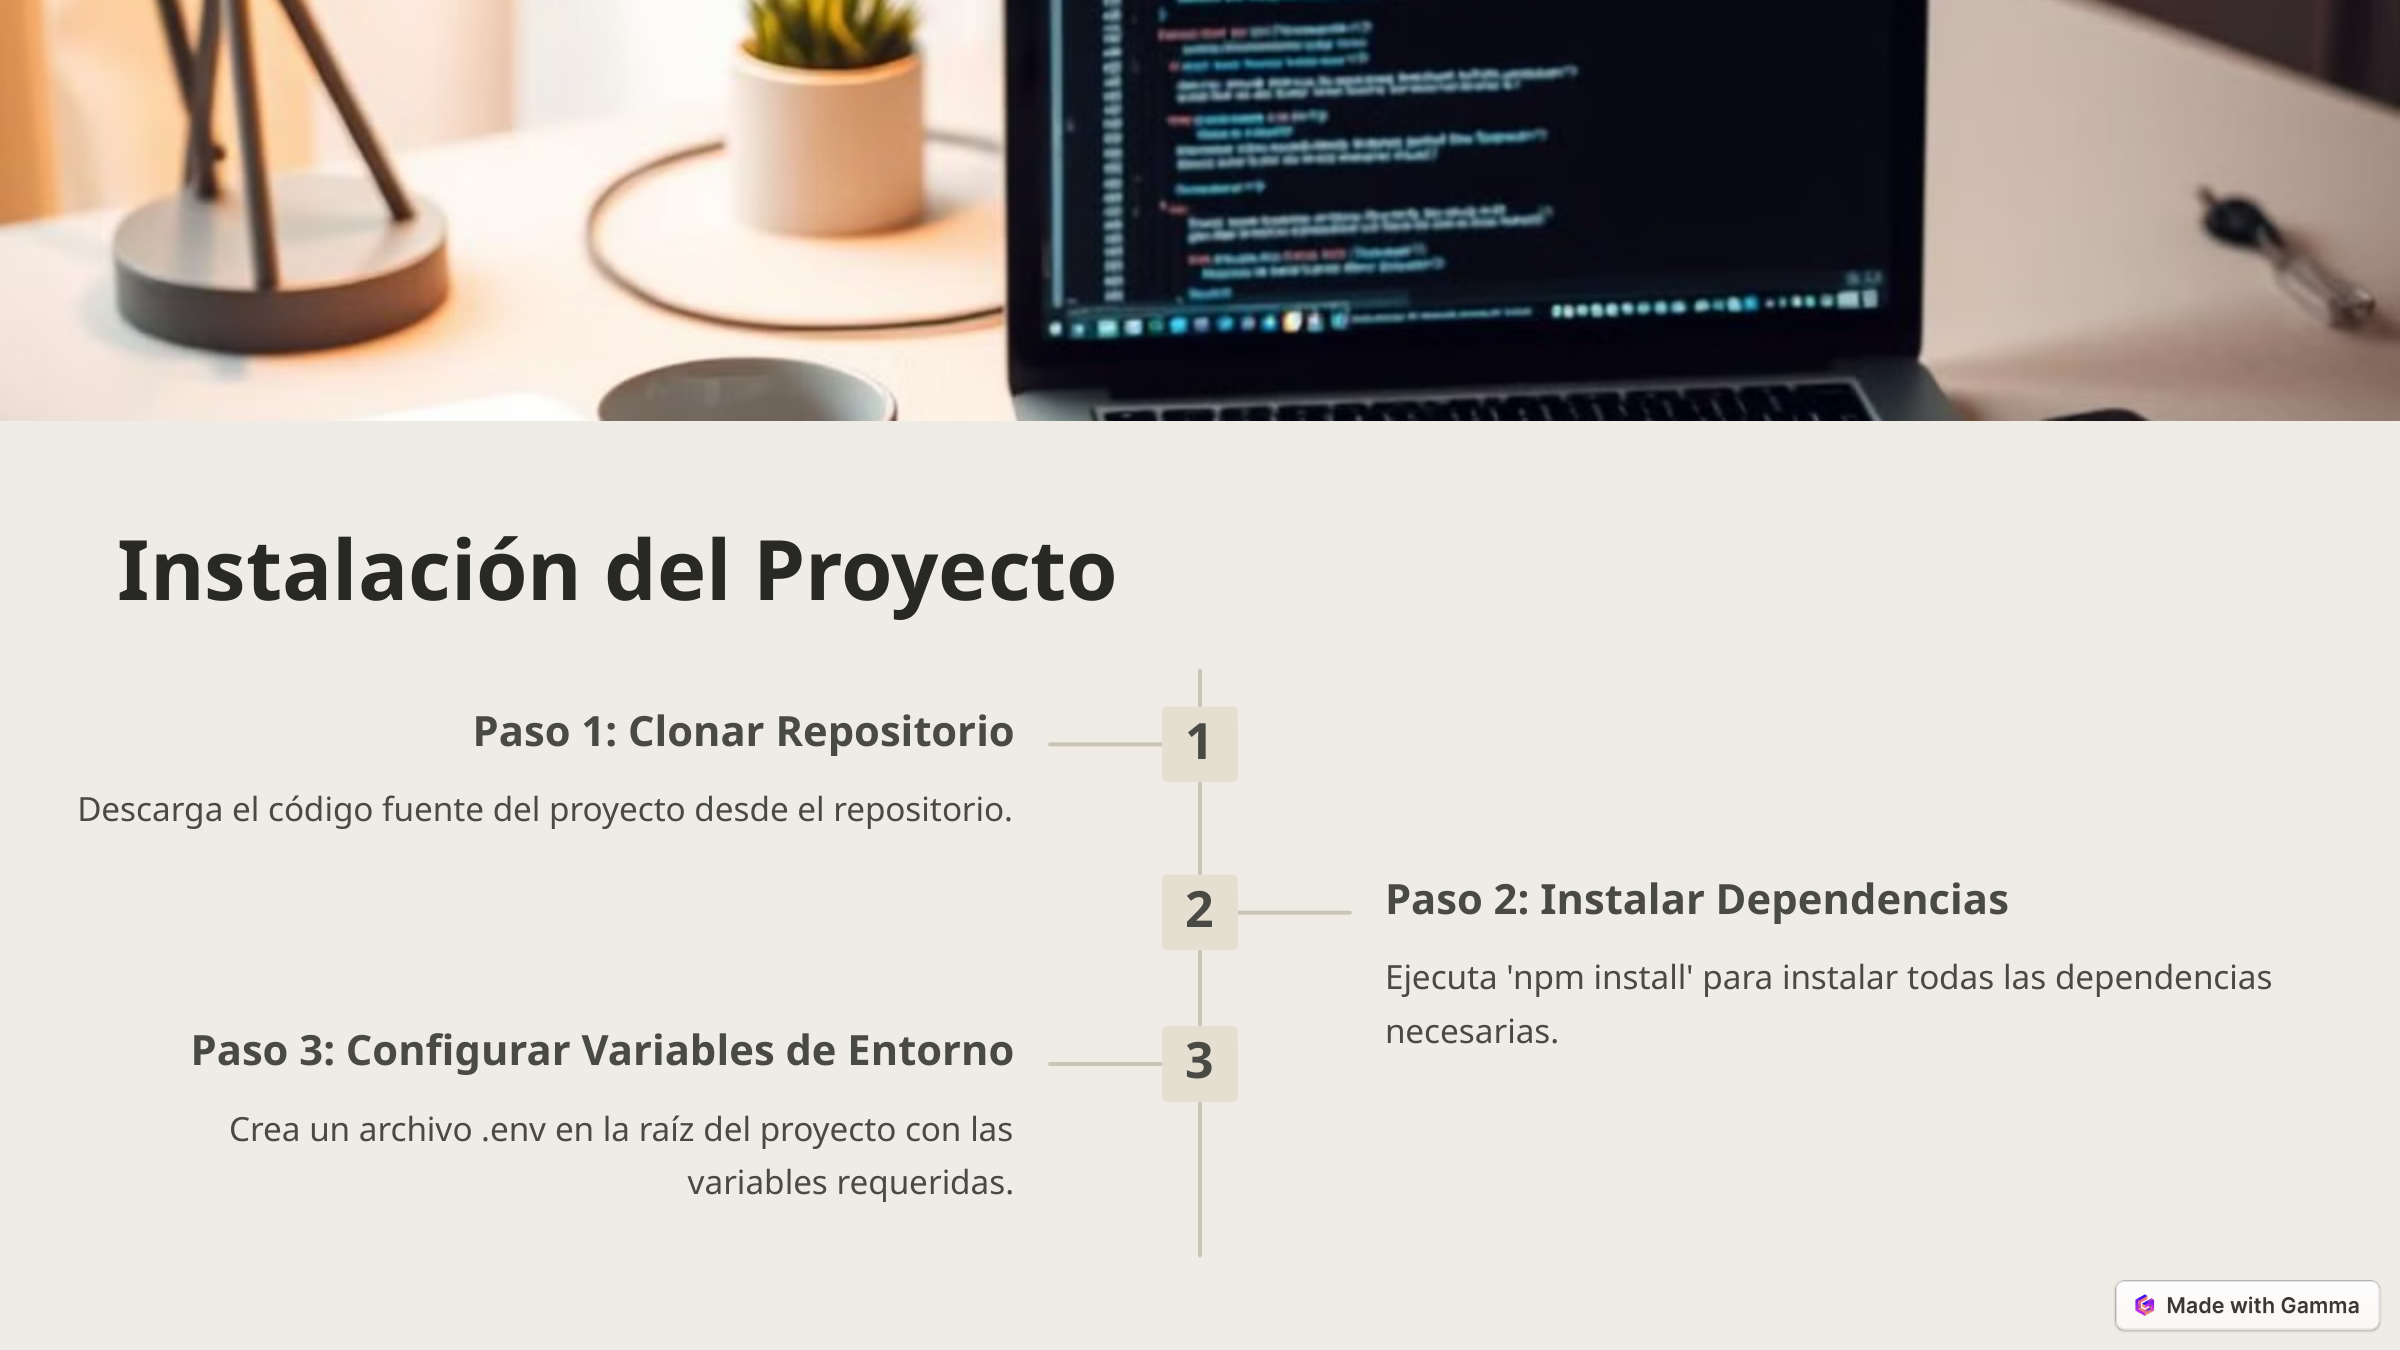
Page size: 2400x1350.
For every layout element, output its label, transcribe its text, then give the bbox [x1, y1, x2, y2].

text_box [1198, 783, 1202, 874]
text_box [1048, 1062, 1162, 1066]
text_box Ejecuta 'npm install' para instalar todas las dependencias necesarias. [1385, 943, 2283, 1051]
text_box 3 [1185, 1038, 1215, 1090]
text_box [1198, 1102, 1202, 1258]
text_box [1162, 706, 1238, 783]
picture [0, 0, 2400, 421]
text_box [1198, 668, 1202, 706]
text_box [1198, 951, 1202, 1026]
text_box [1162, 1026, 1238, 1102]
picture [2106, 1271, 2389, 1339]
text_box Instalación del Proyecto [117, 513, 1021, 619]
text_box [1048, 742, 1162, 747]
text_box 1 [1185, 719, 1215, 770]
text_box Descarga el código fuente del proyecto desde el repositorio. [117, 775, 1015, 829]
text_box Crea un archivo .env en la raíz del proyecto con las variables requeridas. [117, 1094, 1015, 1203]
text_box 2 [1185, 887, 1215, 938]
text_box Paso 3: Configurar Variables de Entorno [270, 1021, 1015, 1075]
text_box [1162, 874, 1238, 951]
text_box Paso 1: Clonar Repositorio [518, 702, 1015, 755]
text_box [1238, 910, 1352, 915]
text_box Paso 2: Instalar Dependencias [1385, 870, 1945, 924]
